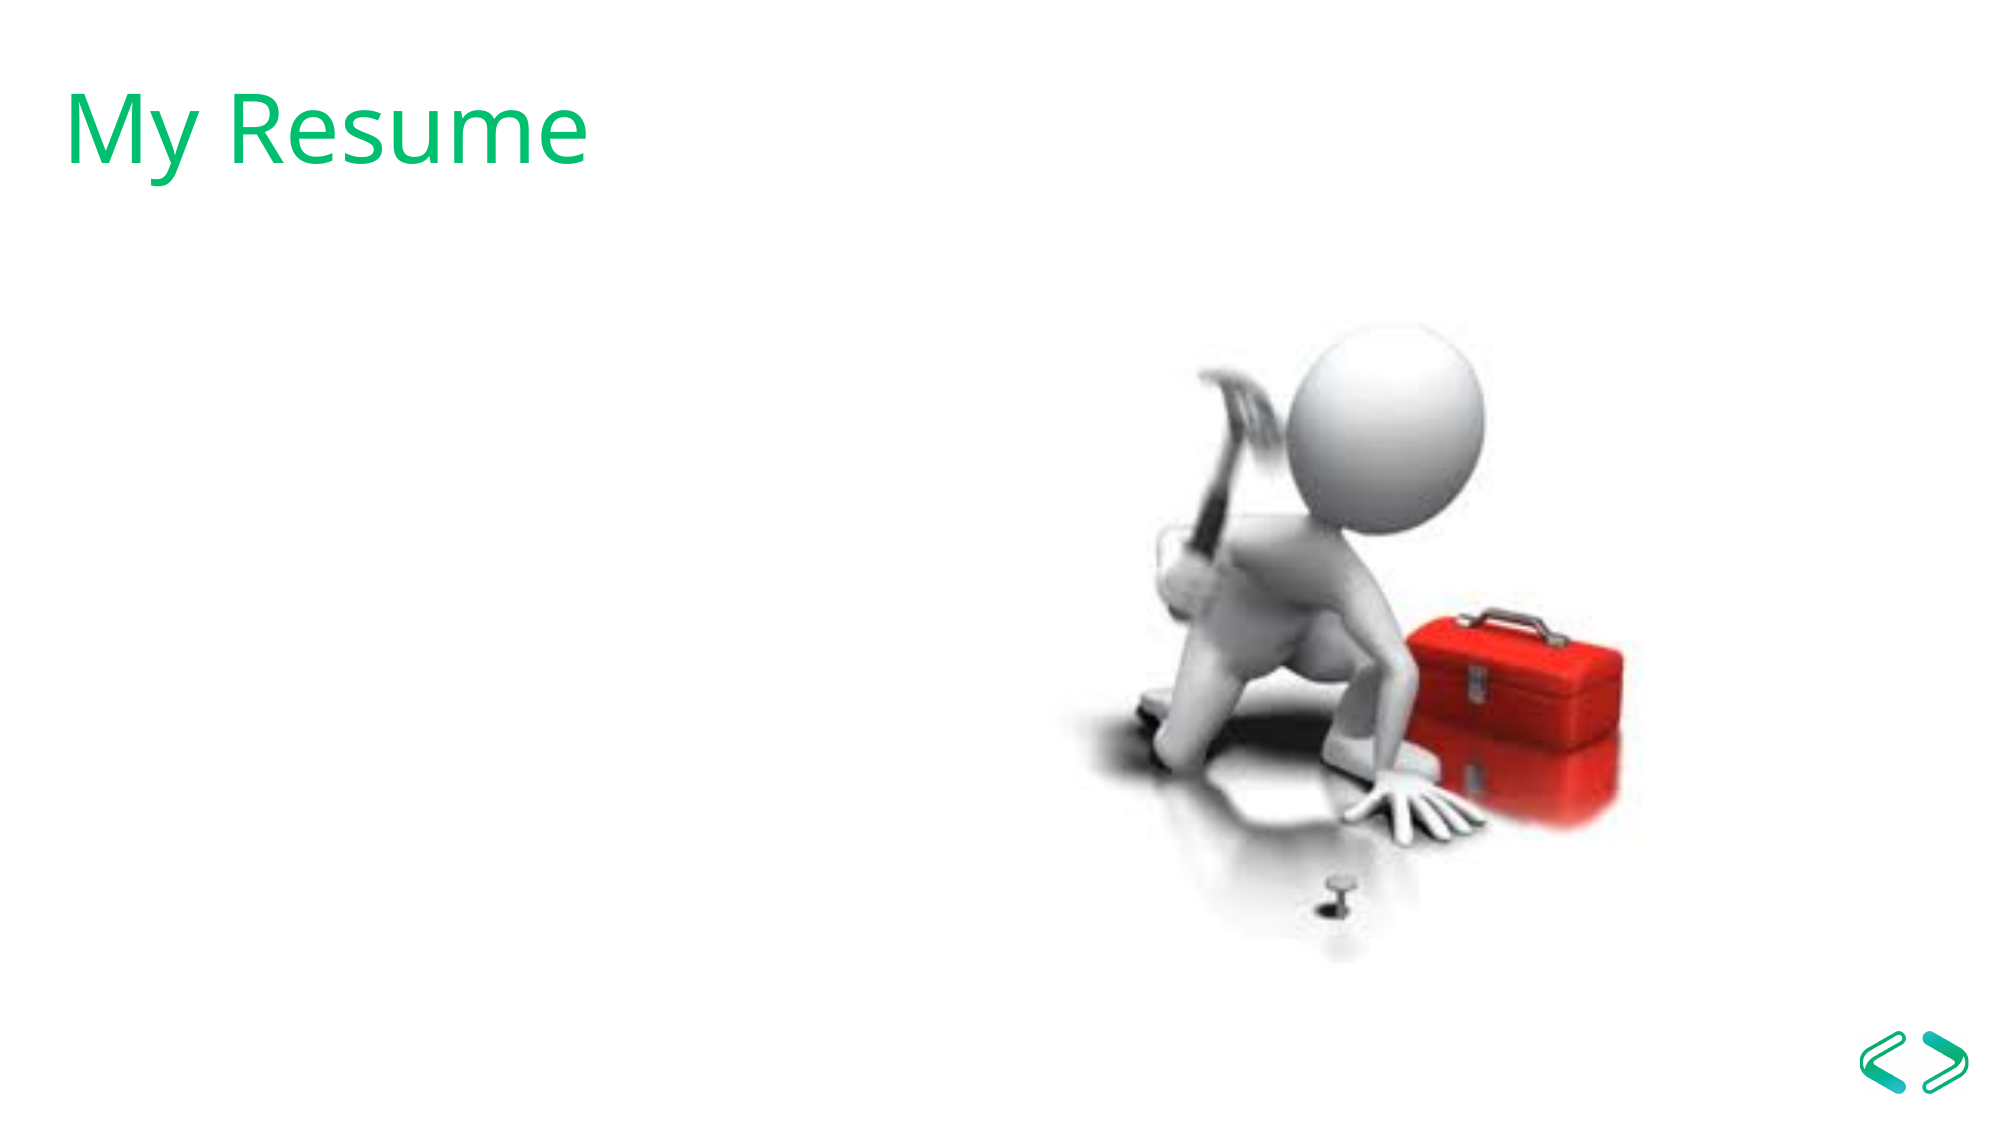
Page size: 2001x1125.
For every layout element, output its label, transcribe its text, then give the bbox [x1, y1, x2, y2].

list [999, 296, 1695, 992]
title My Resume [62, 62, 1938, 188]
